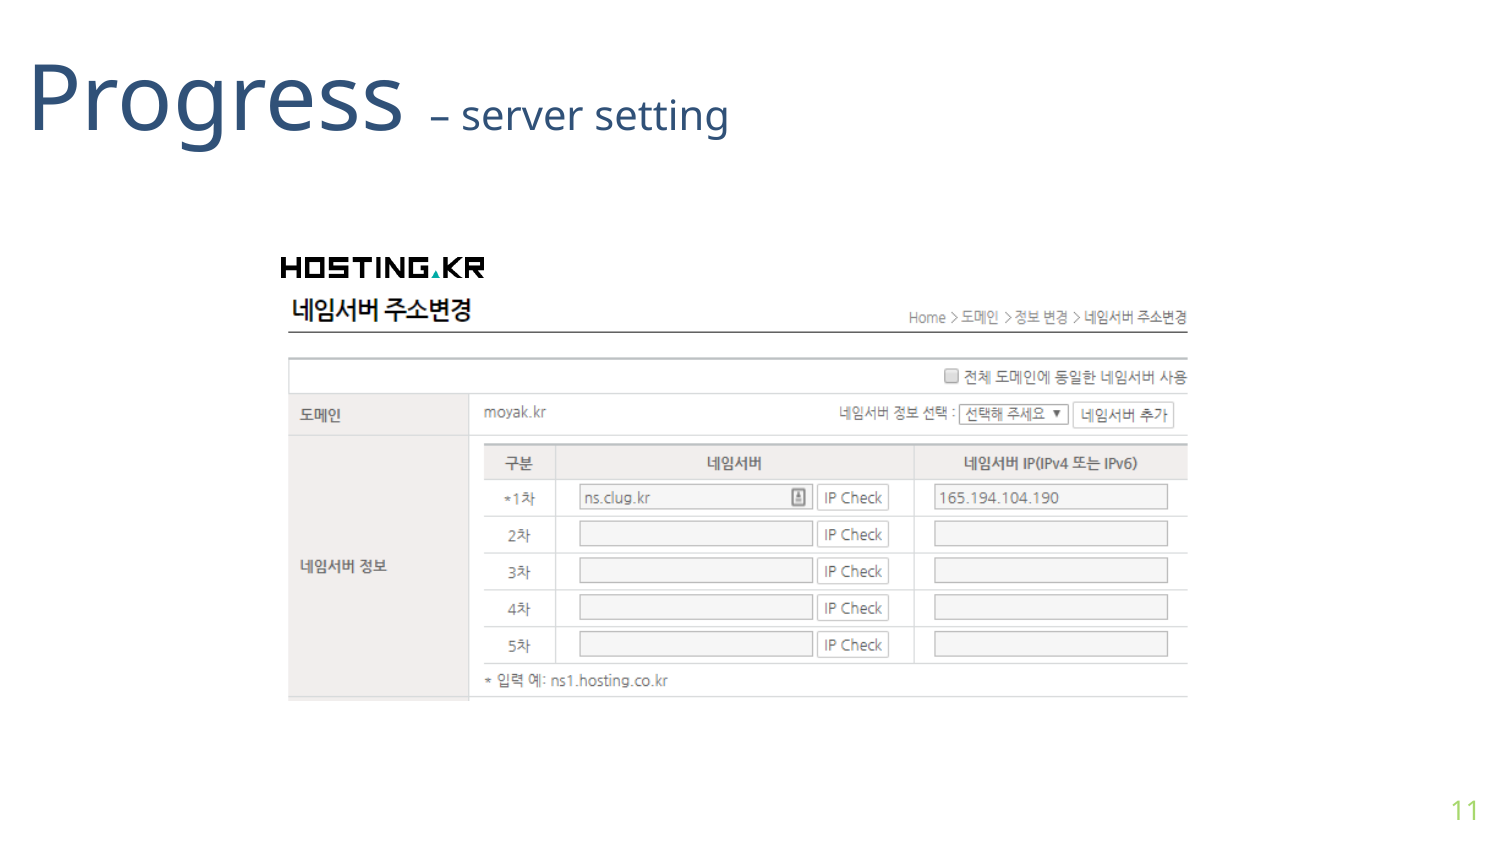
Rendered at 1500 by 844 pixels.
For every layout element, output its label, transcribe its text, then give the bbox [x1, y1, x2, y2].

picture [281, 290, 1201, 701]
text_box Progress – server setting [26, 8, 1060, 150]
slide_number 11 [1391, 779, 1482, 844]
picture [281, 257, 484, 278]
